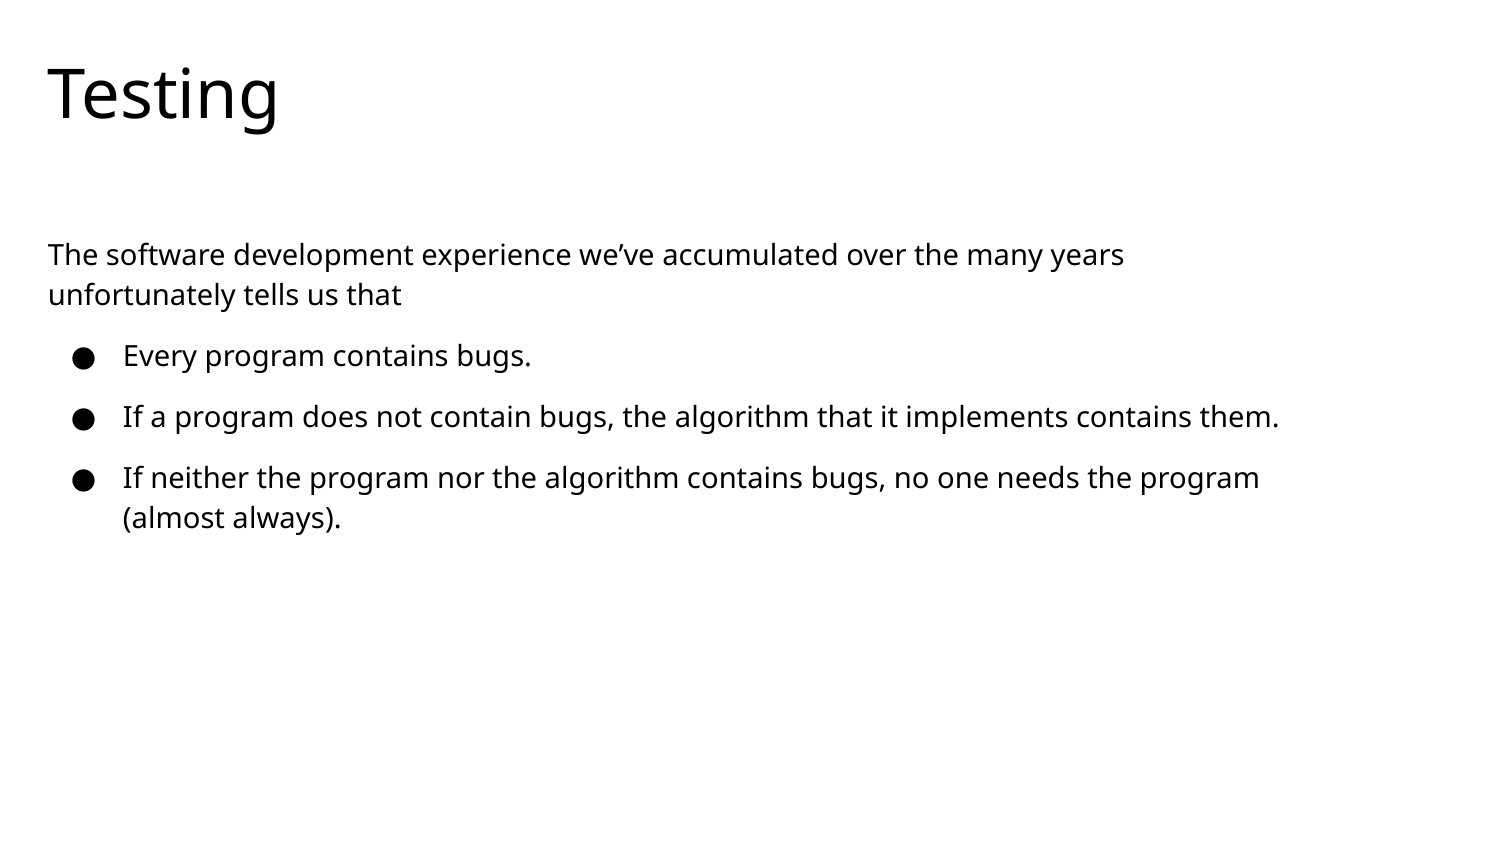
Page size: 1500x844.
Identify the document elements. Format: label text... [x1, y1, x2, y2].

title Testing [48, 48, 1443, 123]
list The software development experience we’ve accumulated over the many years unfortunately tells us that Every program contains bugs. If a program does not contain bugs, the algorithm that it implements contains them. If neither the program nor the algorithm contains bugs, no one needs the program (almost always). [48, 218, 1300, 648]
